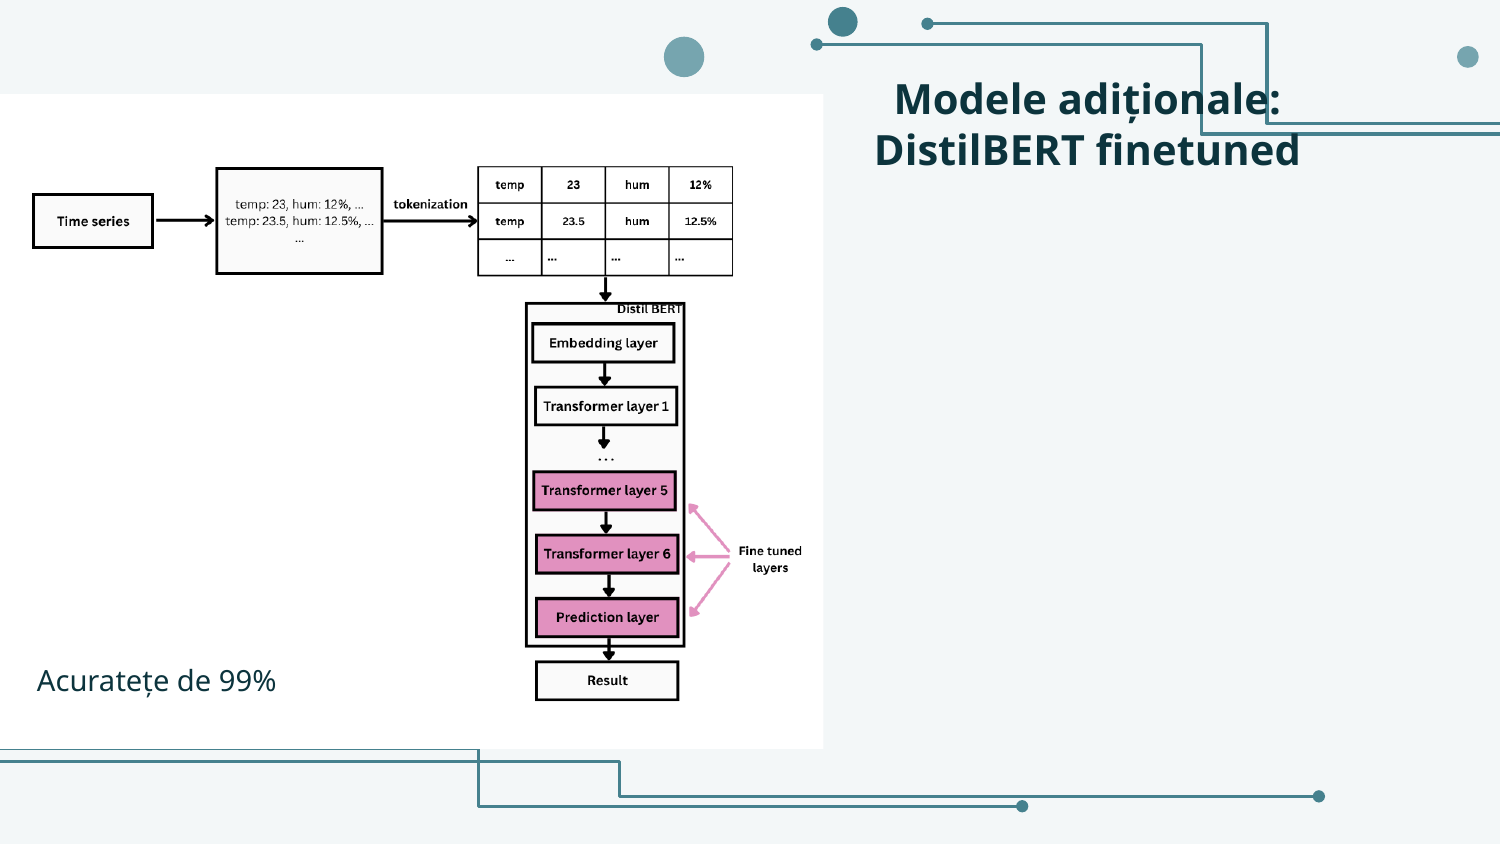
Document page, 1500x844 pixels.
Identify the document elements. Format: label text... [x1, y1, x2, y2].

text_box Modele adiționale: DistilBERT finetuned [804, 58, 1371, 176]
picture [0, 94, 824, 750]
